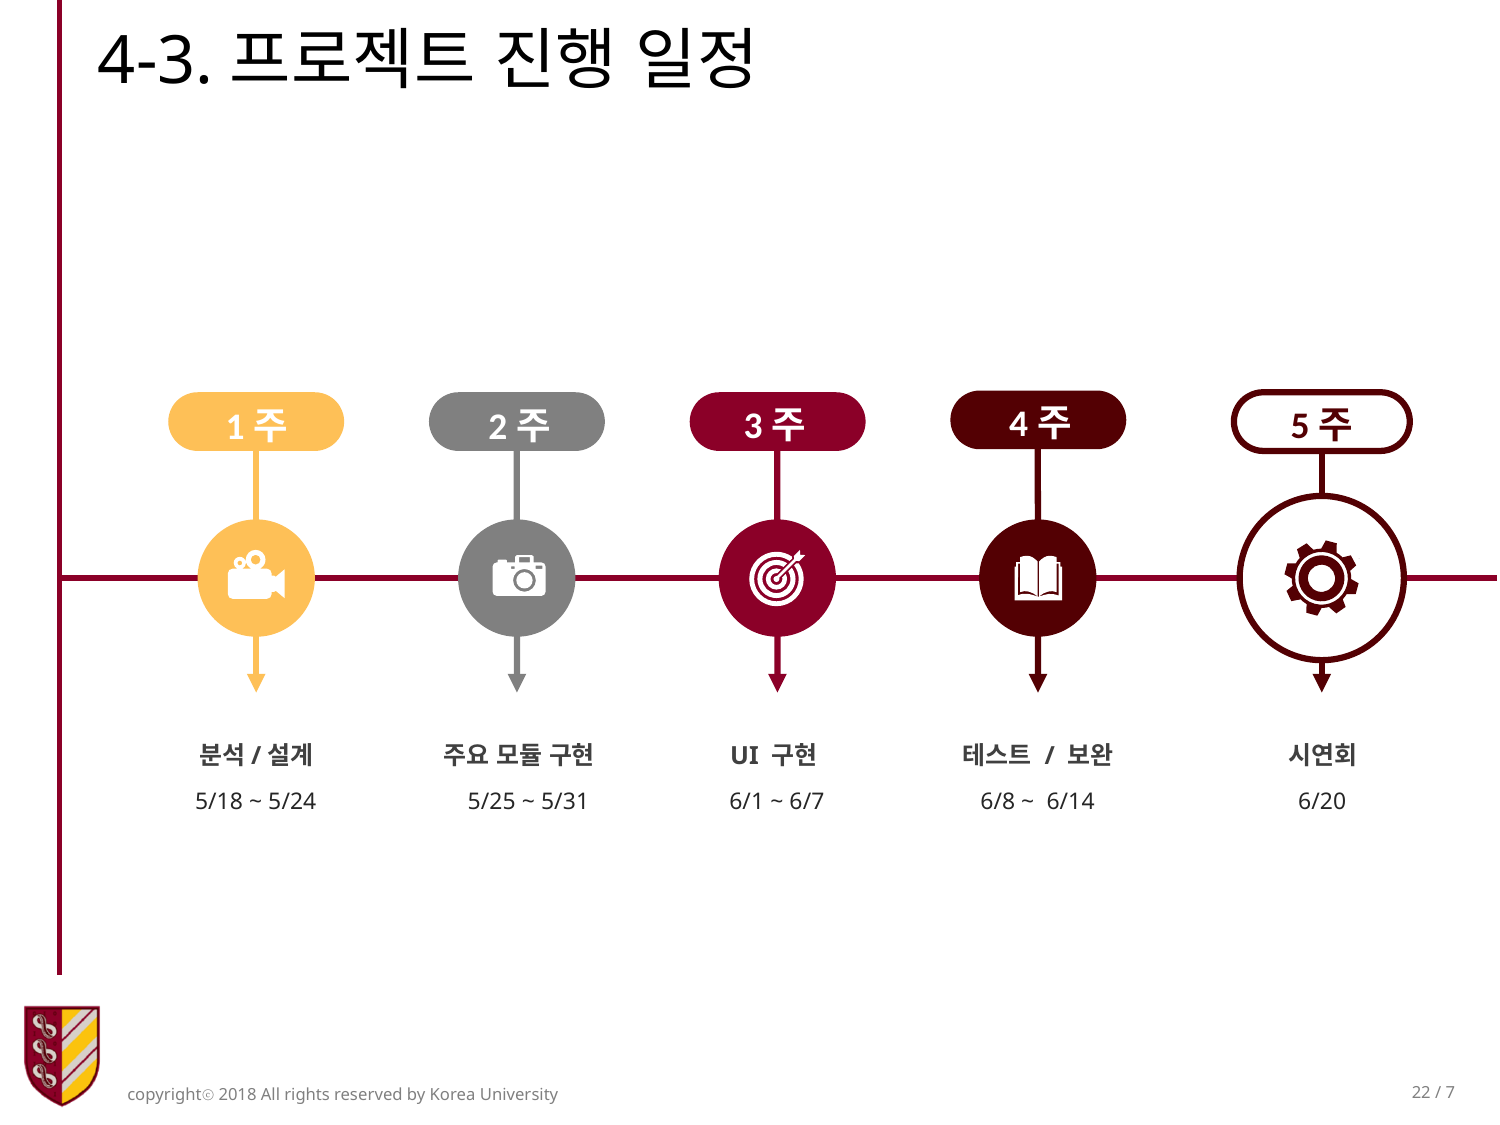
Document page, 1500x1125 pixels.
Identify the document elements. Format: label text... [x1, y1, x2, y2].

list 4-3.프로젝트 진행 일정 [82, 18, 1169, 103]
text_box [58, 390, 1497, 822]
picture [15, 984, 113, 1119]
